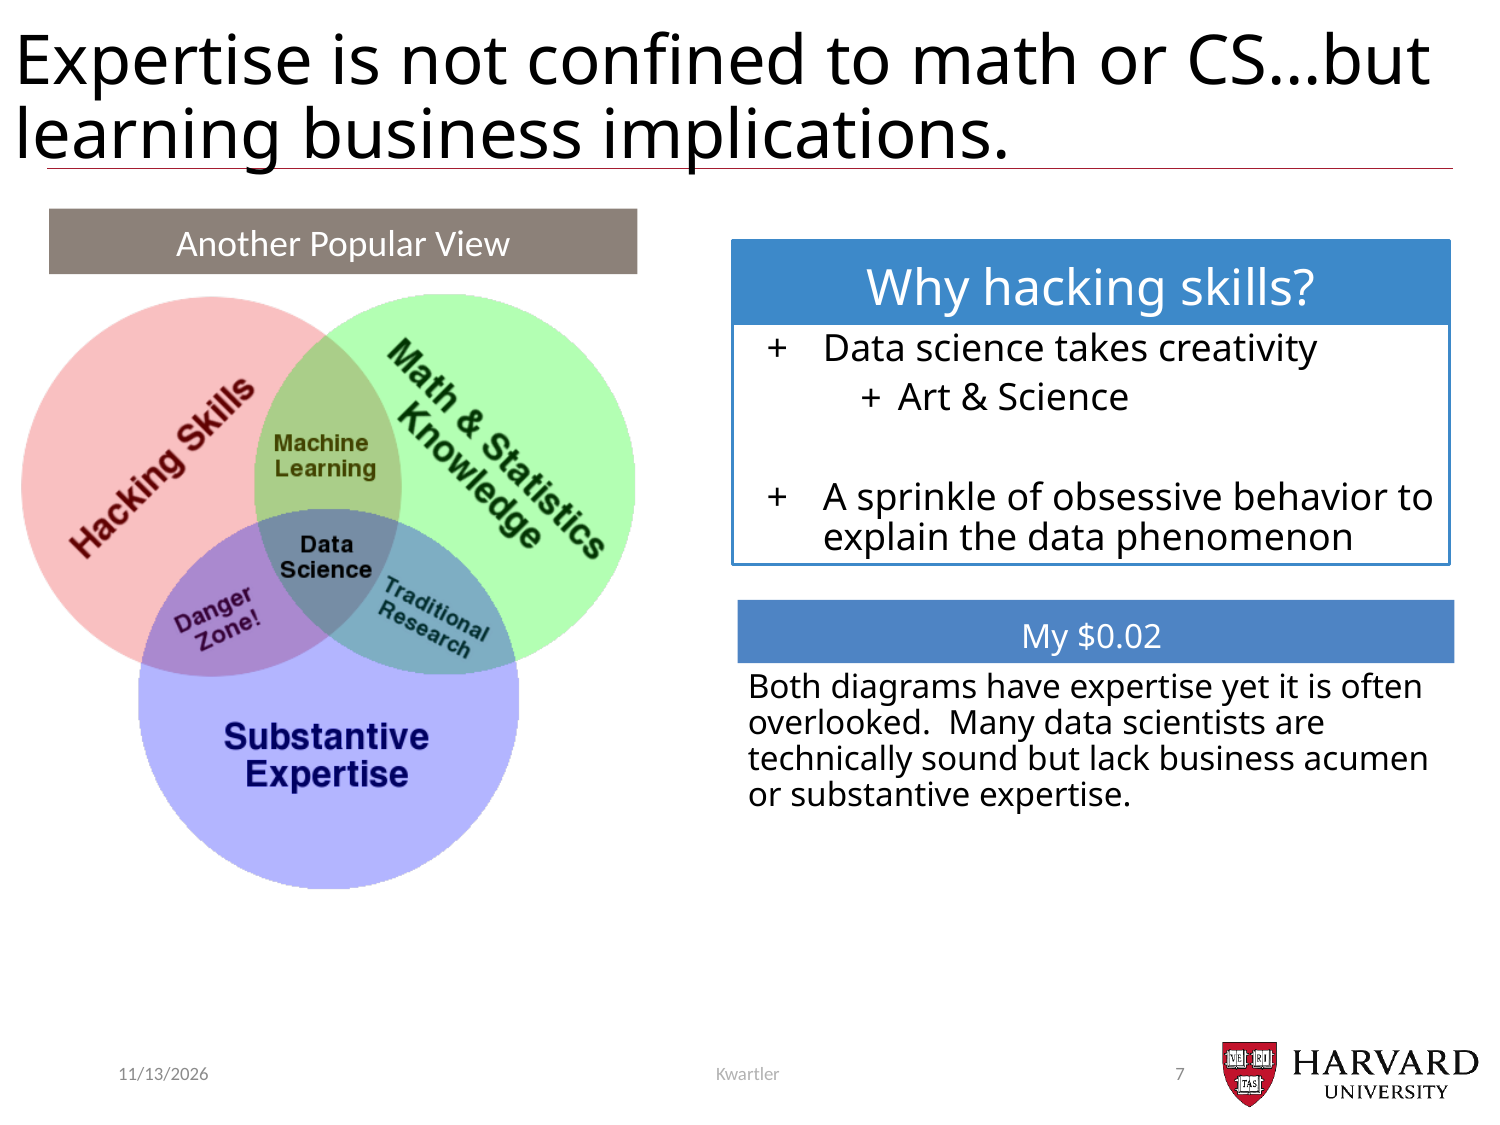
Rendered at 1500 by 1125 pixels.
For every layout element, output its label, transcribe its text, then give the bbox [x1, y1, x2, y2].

picture [8, 292, 646, 900]
text_box My $0.02 [737, 599, 1455, 664]
text_box Another Popular View [48, 208, 638, 275]
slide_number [103, 1042, 441, 1103]
picture [1200, 1024, 1500, 1125]
title Expertise is not confined to math or CS…but learning business implications. [0, 17, 1500, 115]
text_box Why hacking skills? [732, 240, 1450, 324]
slide_number 7 [1059, 1042, 1200, 1103]
text_box Both diagrams have expertise yet it is often overlooked. Many data scientists are technically sound but lack business acumen or substantive expertise. [732, 655, 1450, 832]
footer Kwartler [496, 1042, 1004, 1103]
text_box Data science takes creativity Art & Science A sprinkle of obsessive behavior to explain the data phenomenon [732, 324, 1450, 565]
